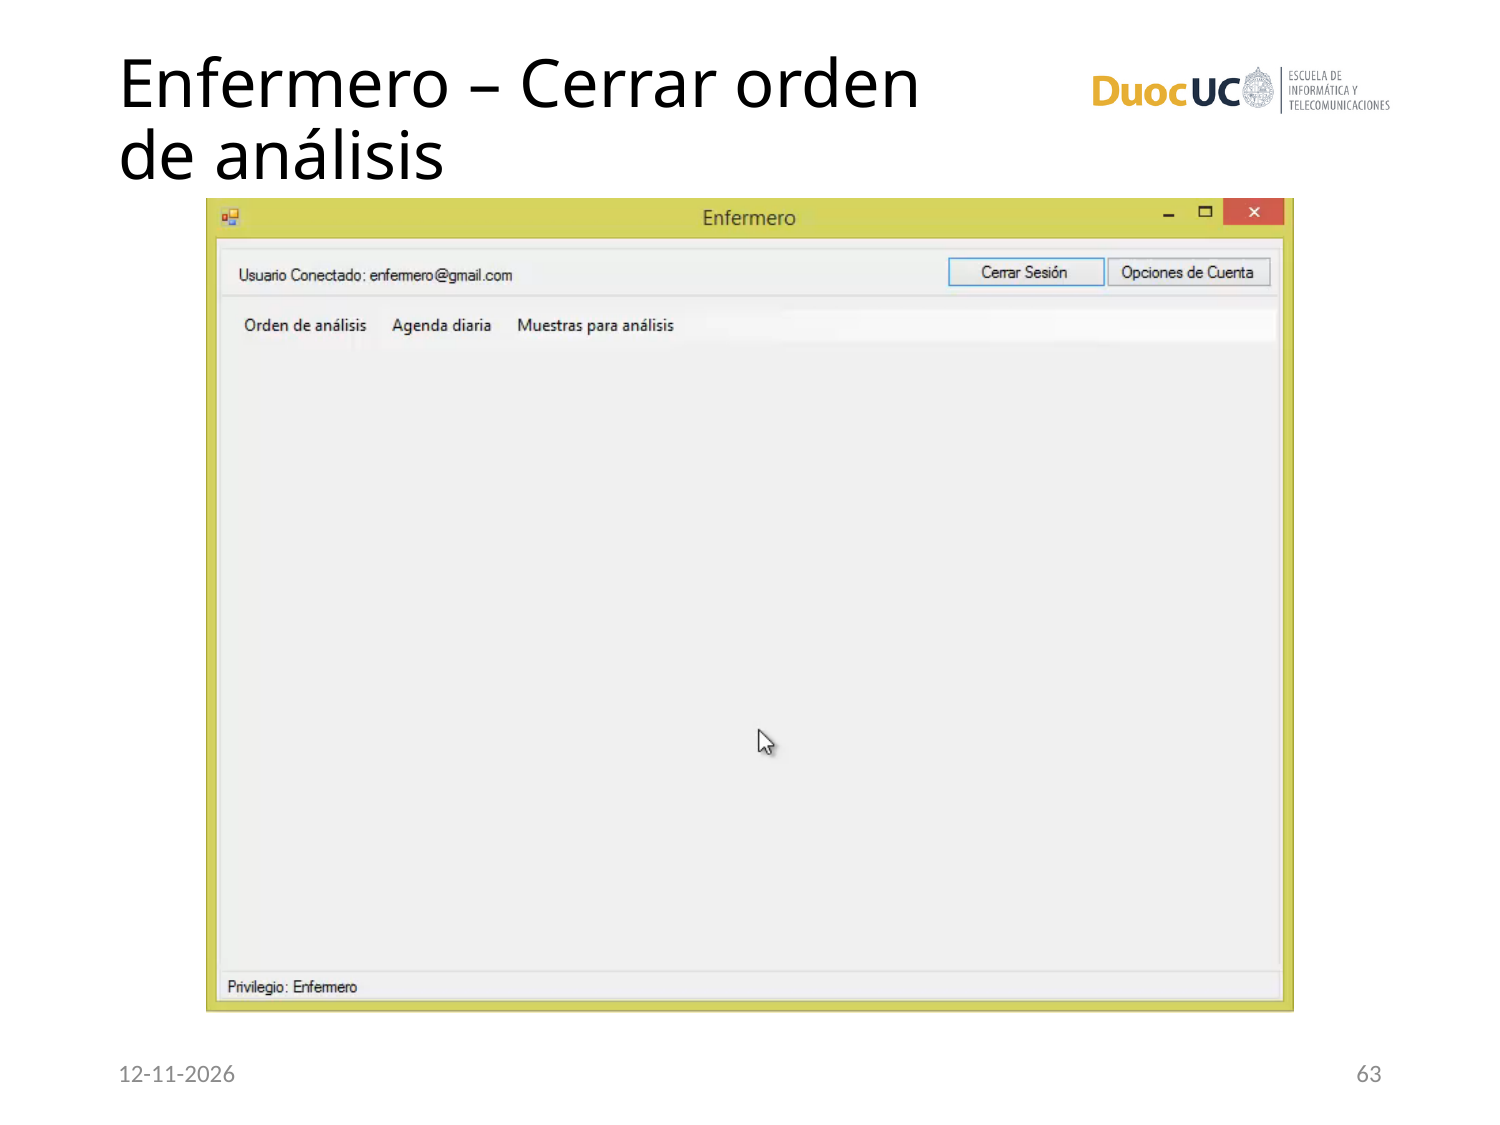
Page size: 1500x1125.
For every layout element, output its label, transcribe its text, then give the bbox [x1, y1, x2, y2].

picture [1085, 59, 1397, 118]
slide_number 63 [1059, 1042, 1397, 1103]
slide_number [103, 1042, 441, 1103]
title Enfermero – Cerrar orden de análisis [103, 59, 959, 185]
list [206, 197, 1294, 1014]
